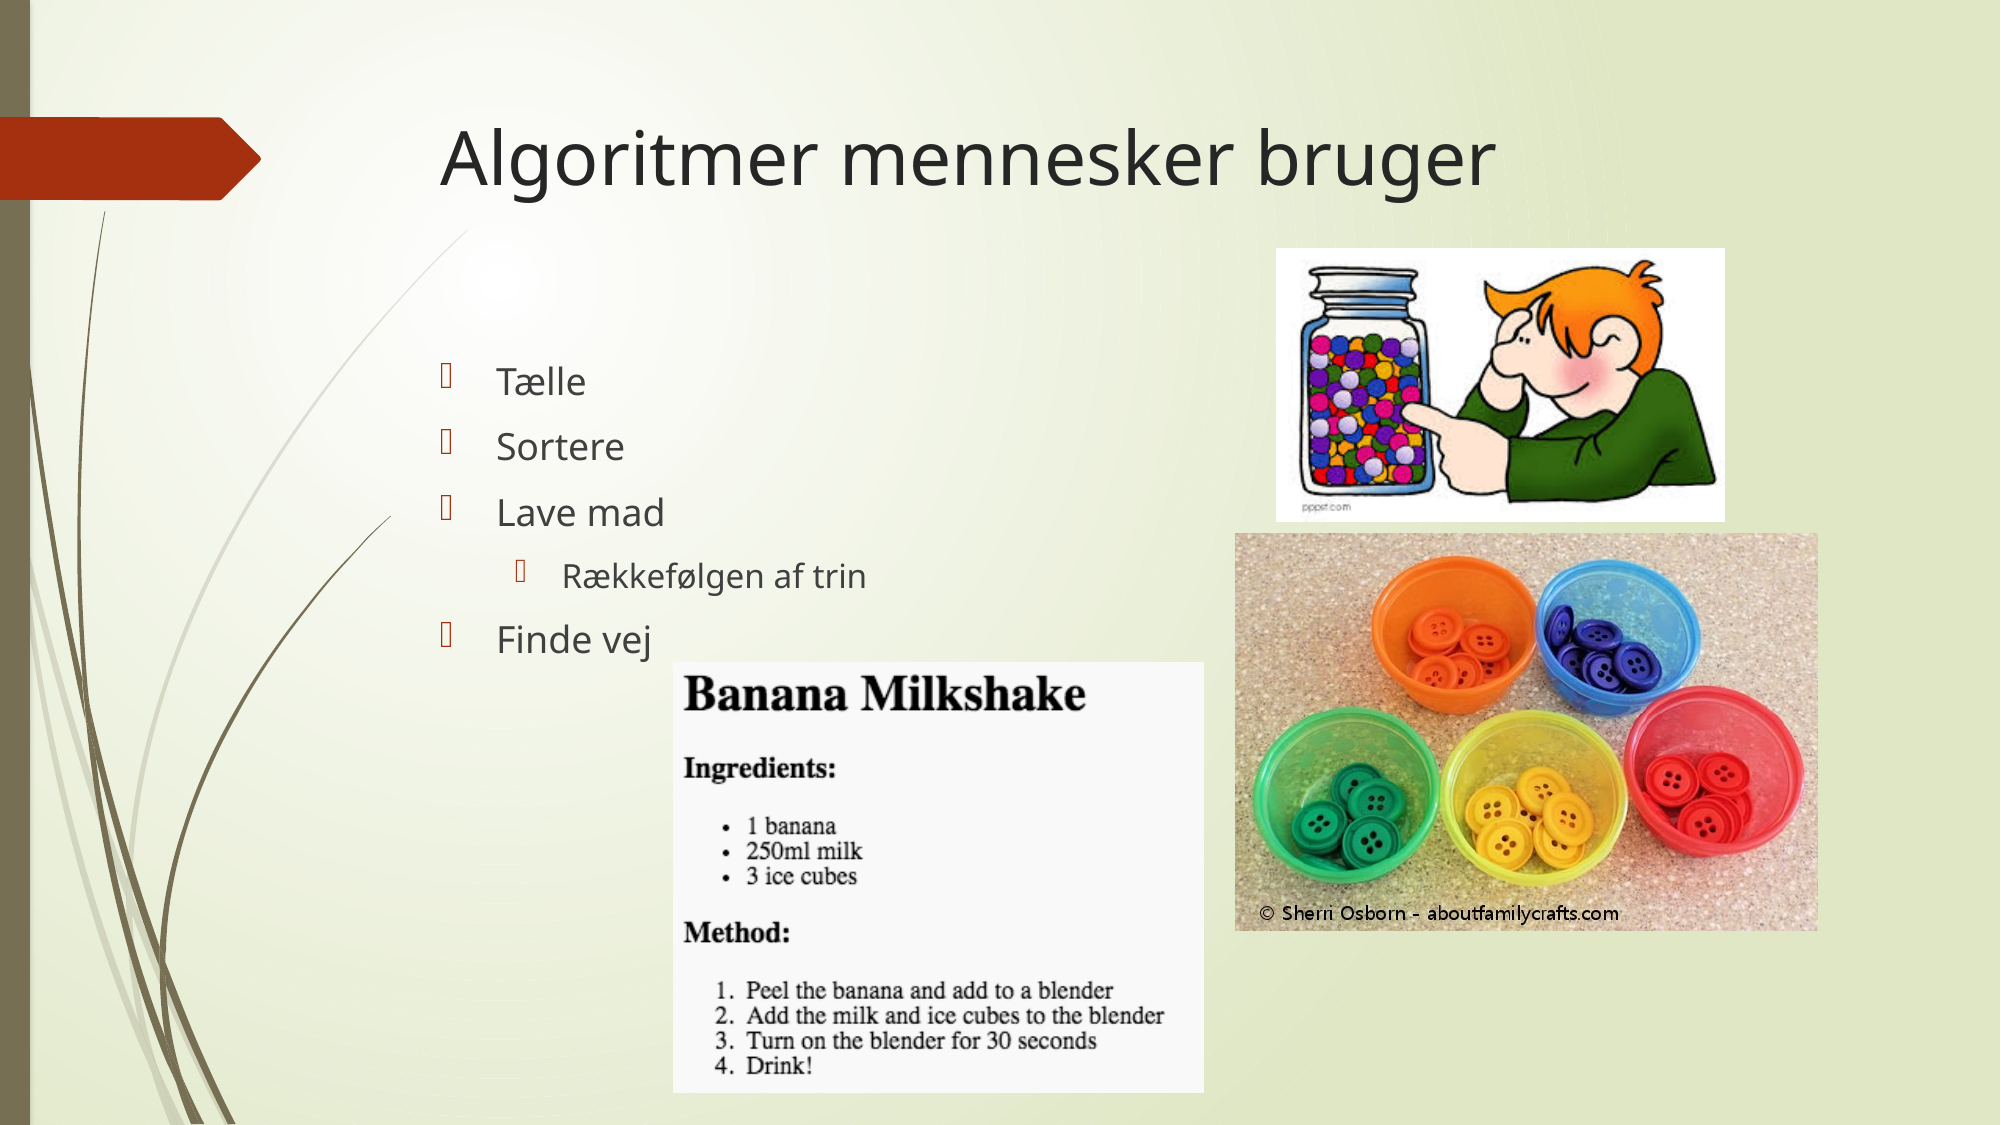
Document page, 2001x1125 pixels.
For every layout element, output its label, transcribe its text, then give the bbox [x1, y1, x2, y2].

picture [673, 662, 1204, 1093]
picture [1234, 533, 1818, 932]
list Tælle Sortere Lave mad Rækkefølgen af trin Finde vej [424, 350, 1888, 970]
title Algoritmer mennesker bruger [425, 102, 1888, 313]
picture [1275, 247, 1725, 522]
